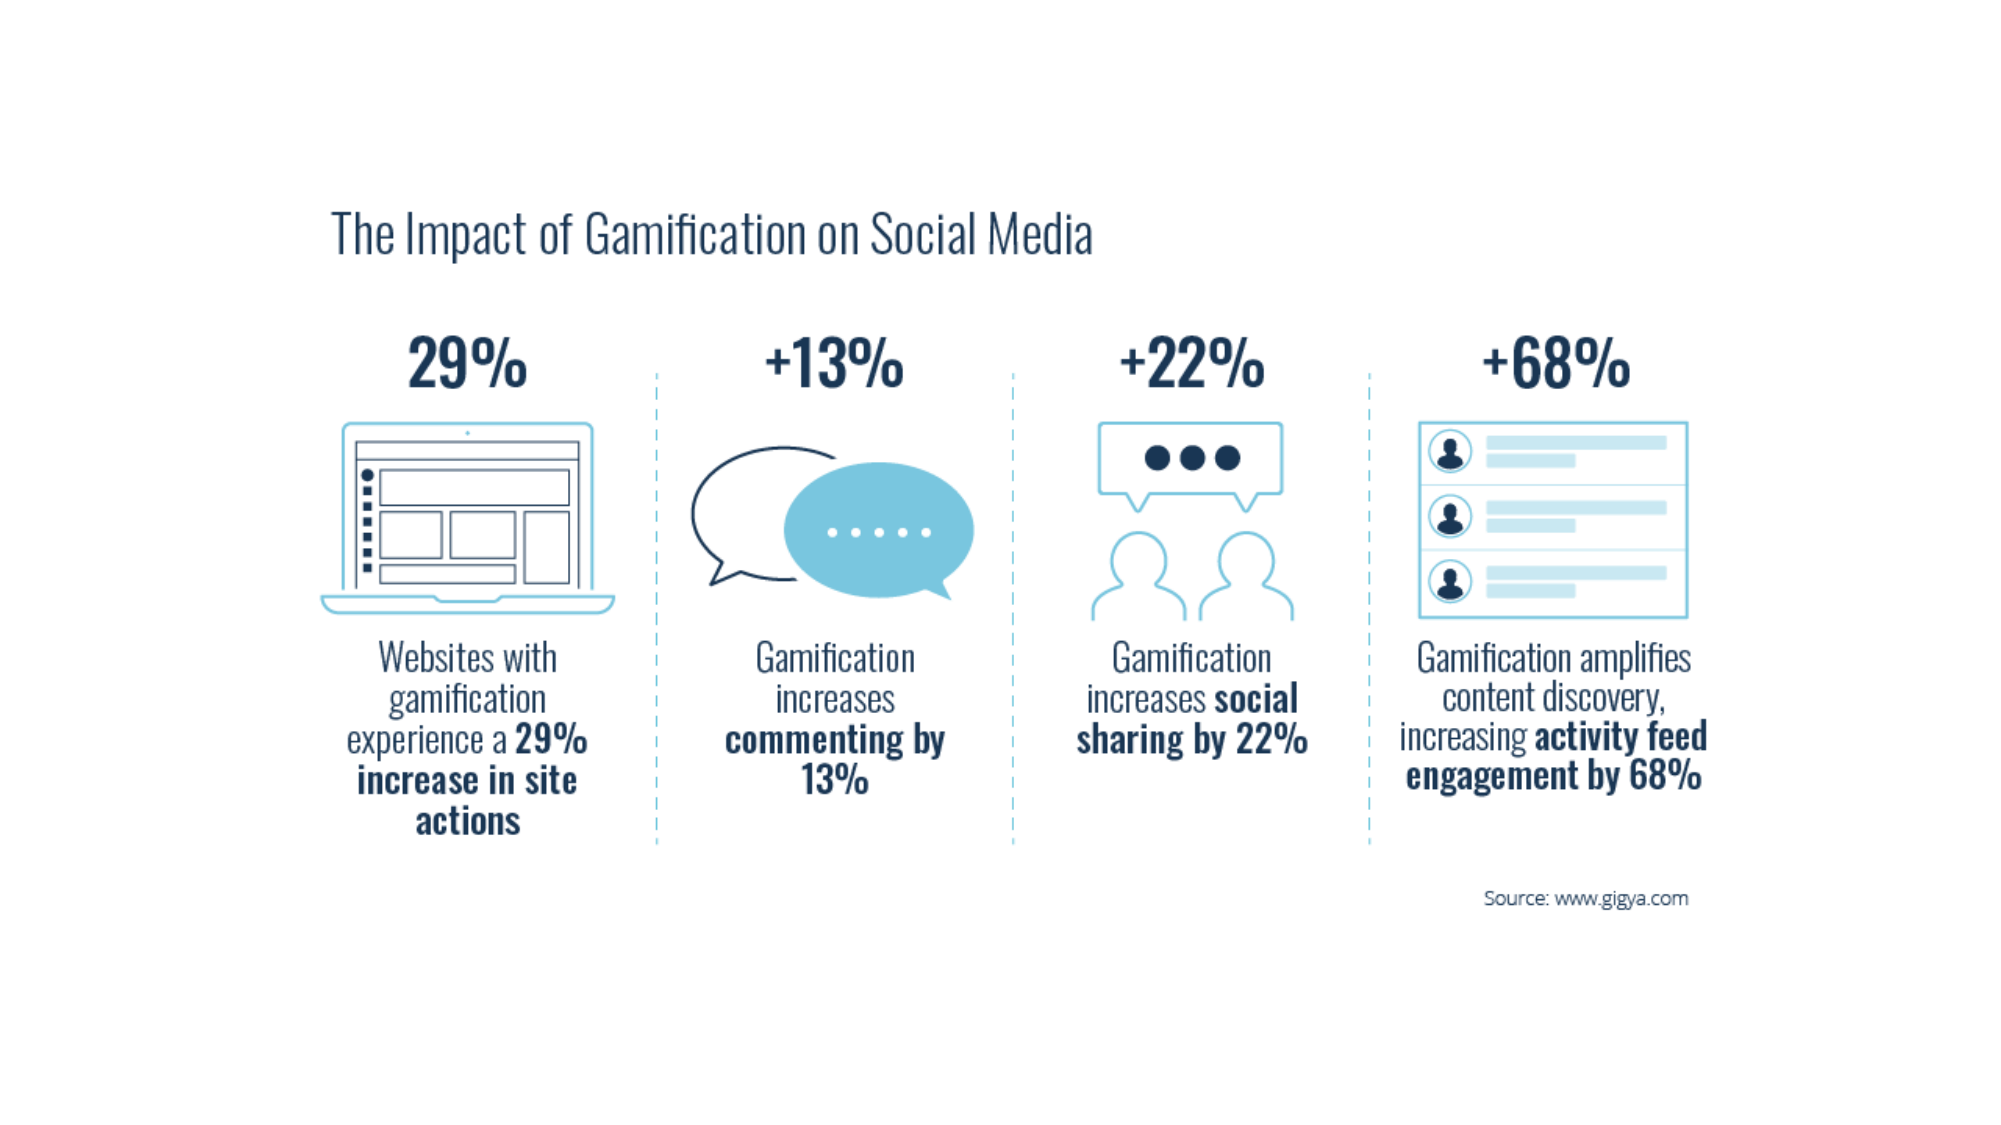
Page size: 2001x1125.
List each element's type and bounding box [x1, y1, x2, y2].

picture [281, 159, 1747, 943]
